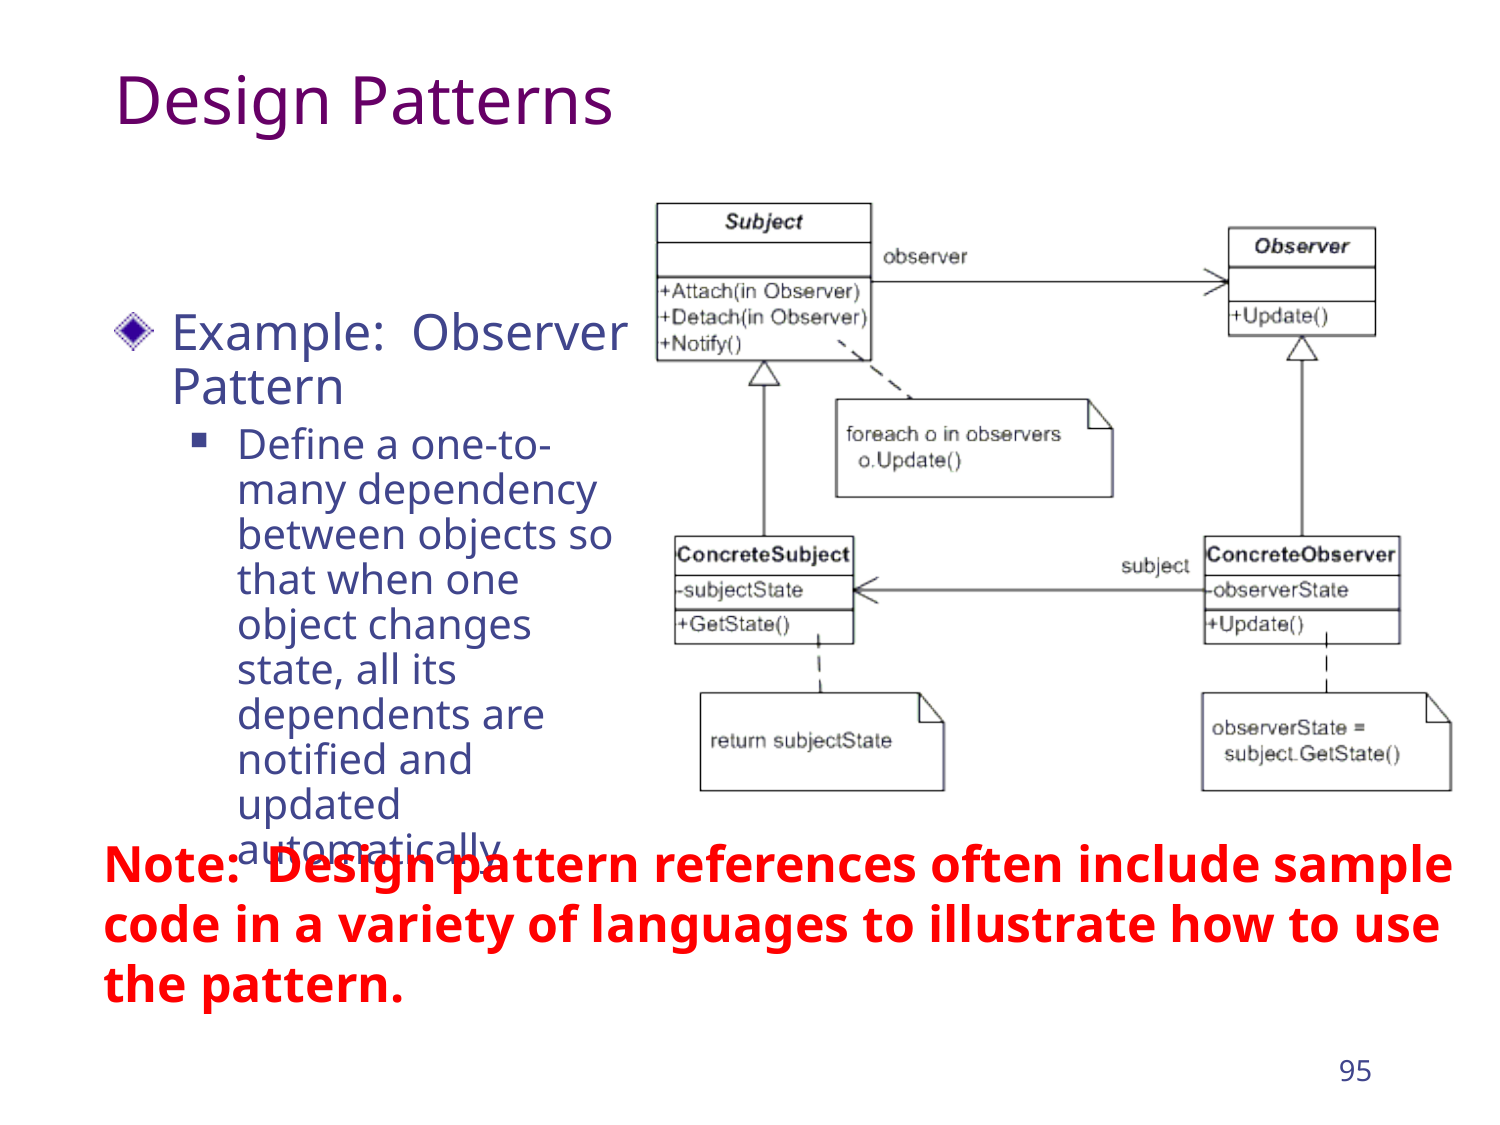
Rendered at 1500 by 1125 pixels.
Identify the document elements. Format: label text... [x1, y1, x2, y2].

title Design Patterns [99, 50, 1375, 238]
picture [652, 199, 1463, 803]
text_box Note: Design pattern references often include sample code in a variety of languages to illustrate how to use the pattern. [88, 824, 1470, 1020]
picture [114, 312, 154, 351]
slide_number 95 [1074, 1025, 1388, 1100]
list Example: Observer Pattern Define a one-to-many dependency between objects so that when one object changes state, all its dependents are notified and updated automatically [99, 299, 663, 824]
